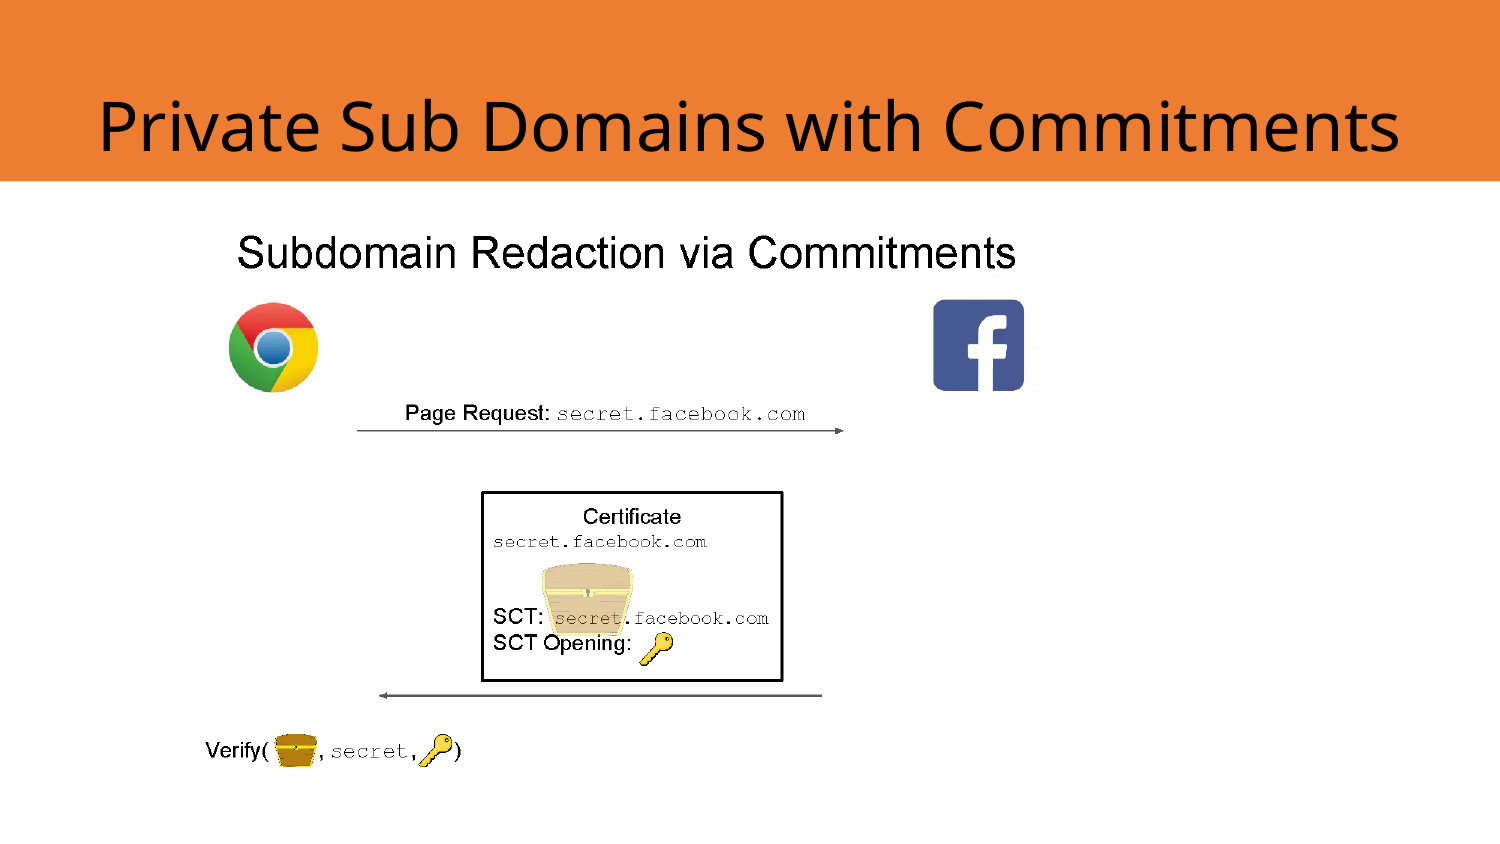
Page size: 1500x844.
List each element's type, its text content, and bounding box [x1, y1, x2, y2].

picture [187, 160, 1313, 794]
text_box Private Sub Domains with Commitments [0, 0, 1500, 182]
